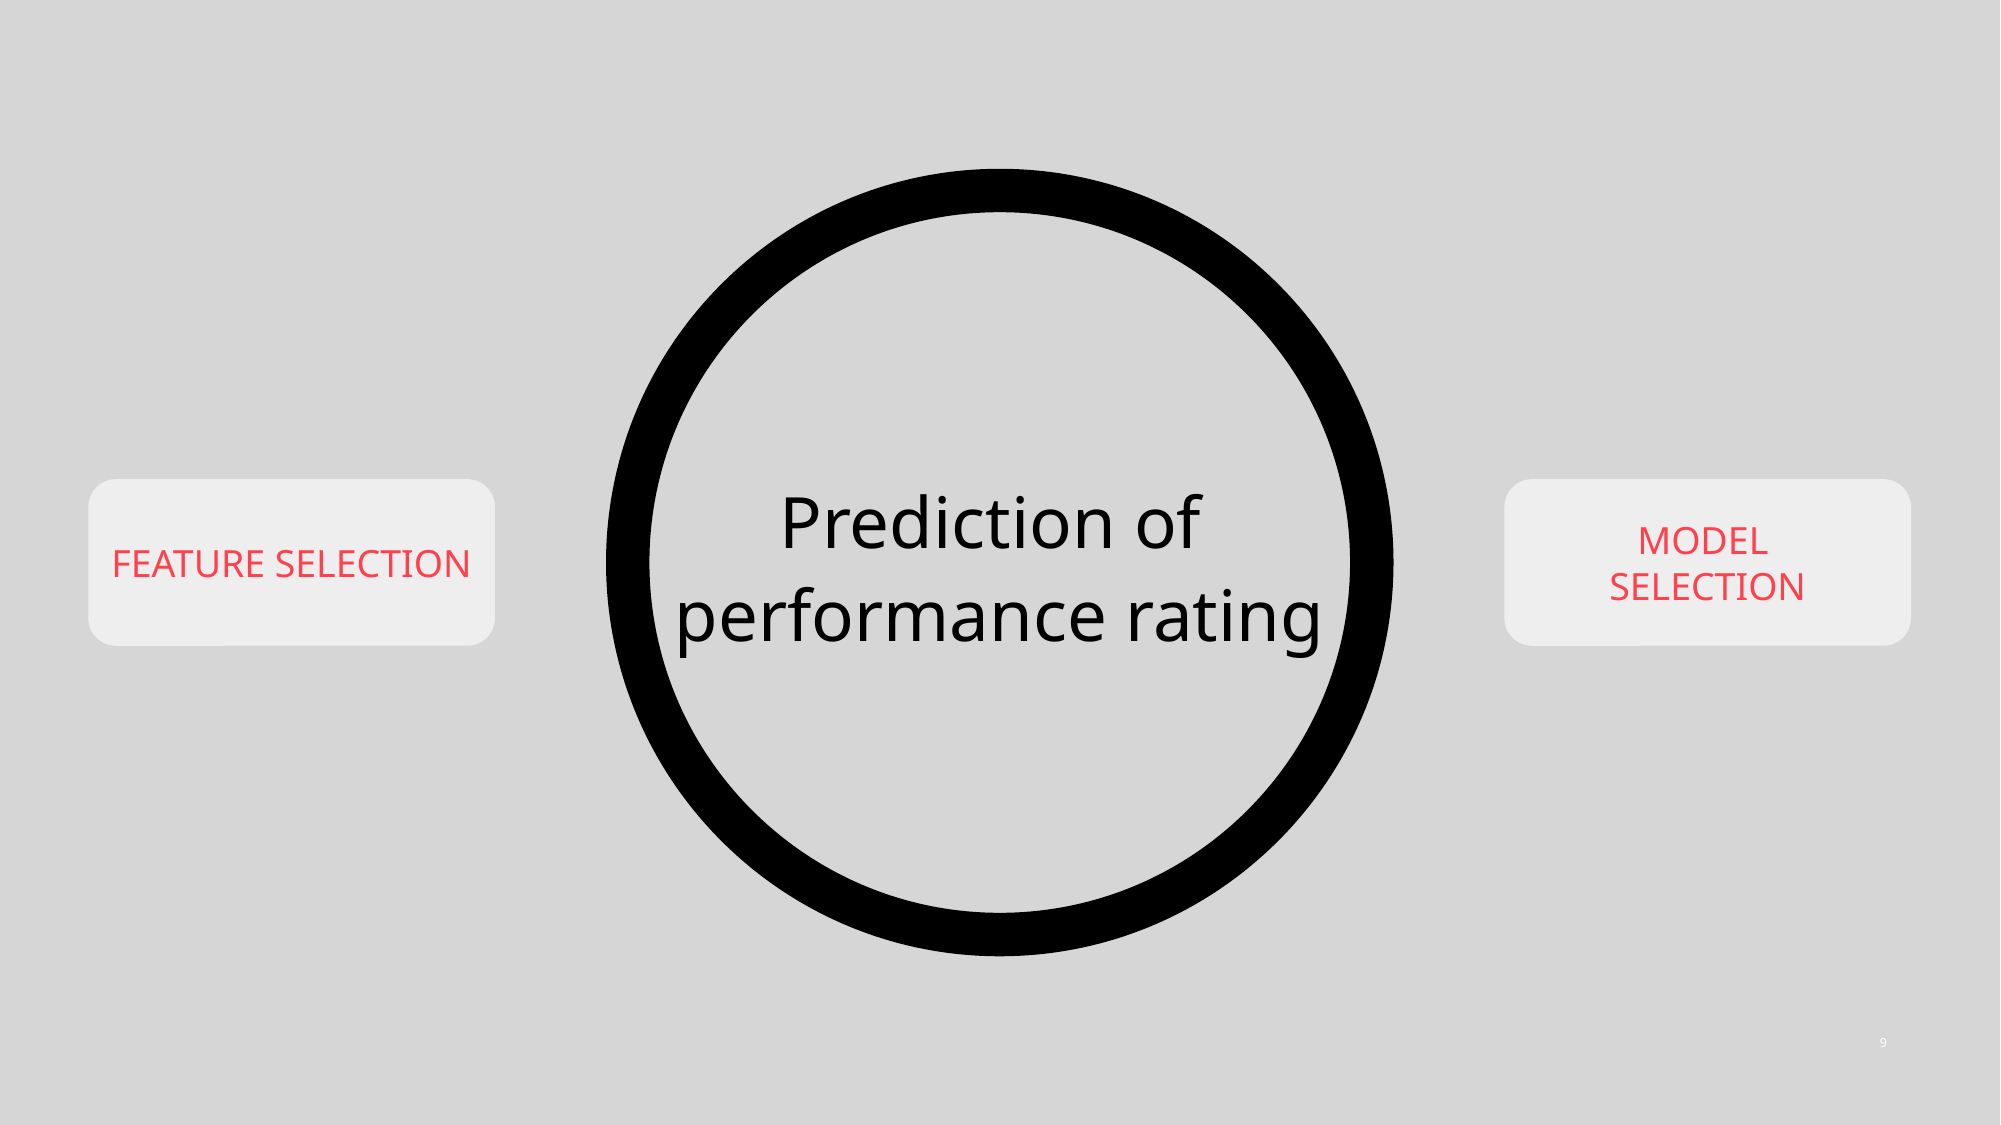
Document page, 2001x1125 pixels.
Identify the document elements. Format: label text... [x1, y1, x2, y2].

text_box MODEL SELECTION [1503, 478, 1913, 647]
title Prediction of performance rating [220, 452, 1779, 673]
text_box FEATURE SELECTION [87, 478, 496, 647]
